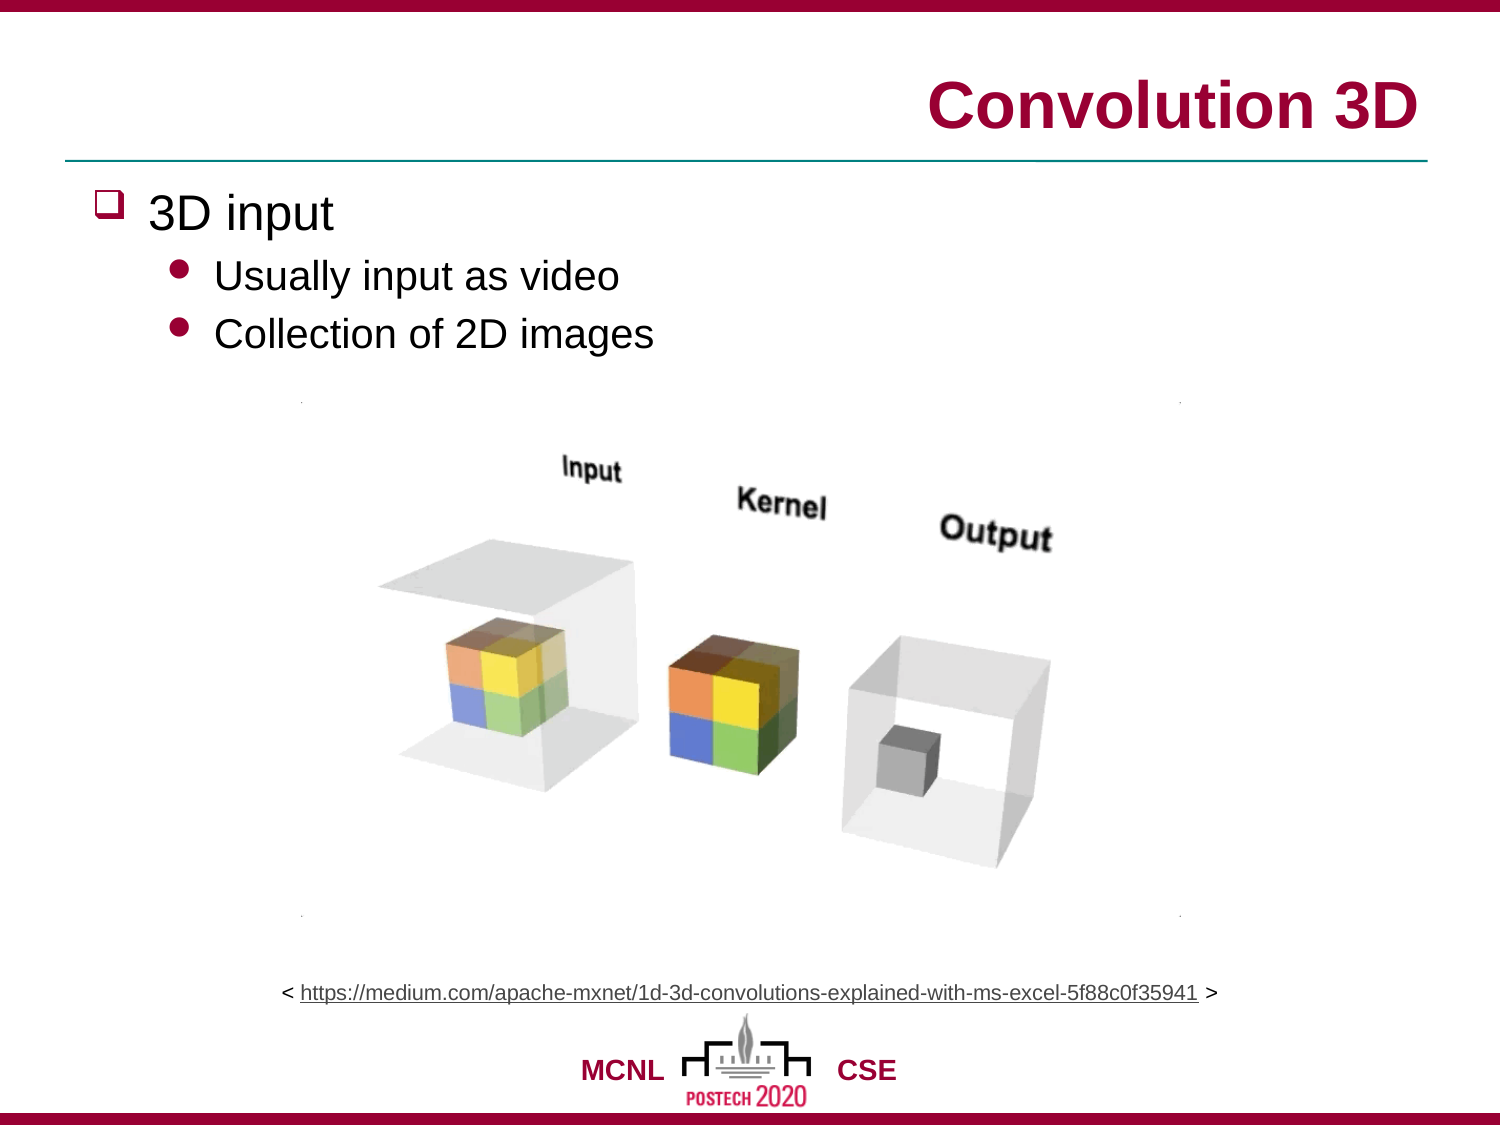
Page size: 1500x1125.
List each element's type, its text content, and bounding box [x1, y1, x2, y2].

title Convolution 3D [74, 36, 1436, 150]
picture [300, 402, 1181, 918]
picture [672, 1013, 820, 1111]
text_box < https://medium.com/apache-mxnet/1d-3d-convolutions-explained-with-ms-excel-5f88c0f35941 > [0, 971, 1500, 1013]
text_box 3D input Usually input as video Collection of 2D images [76, 172, 1427, 951]
